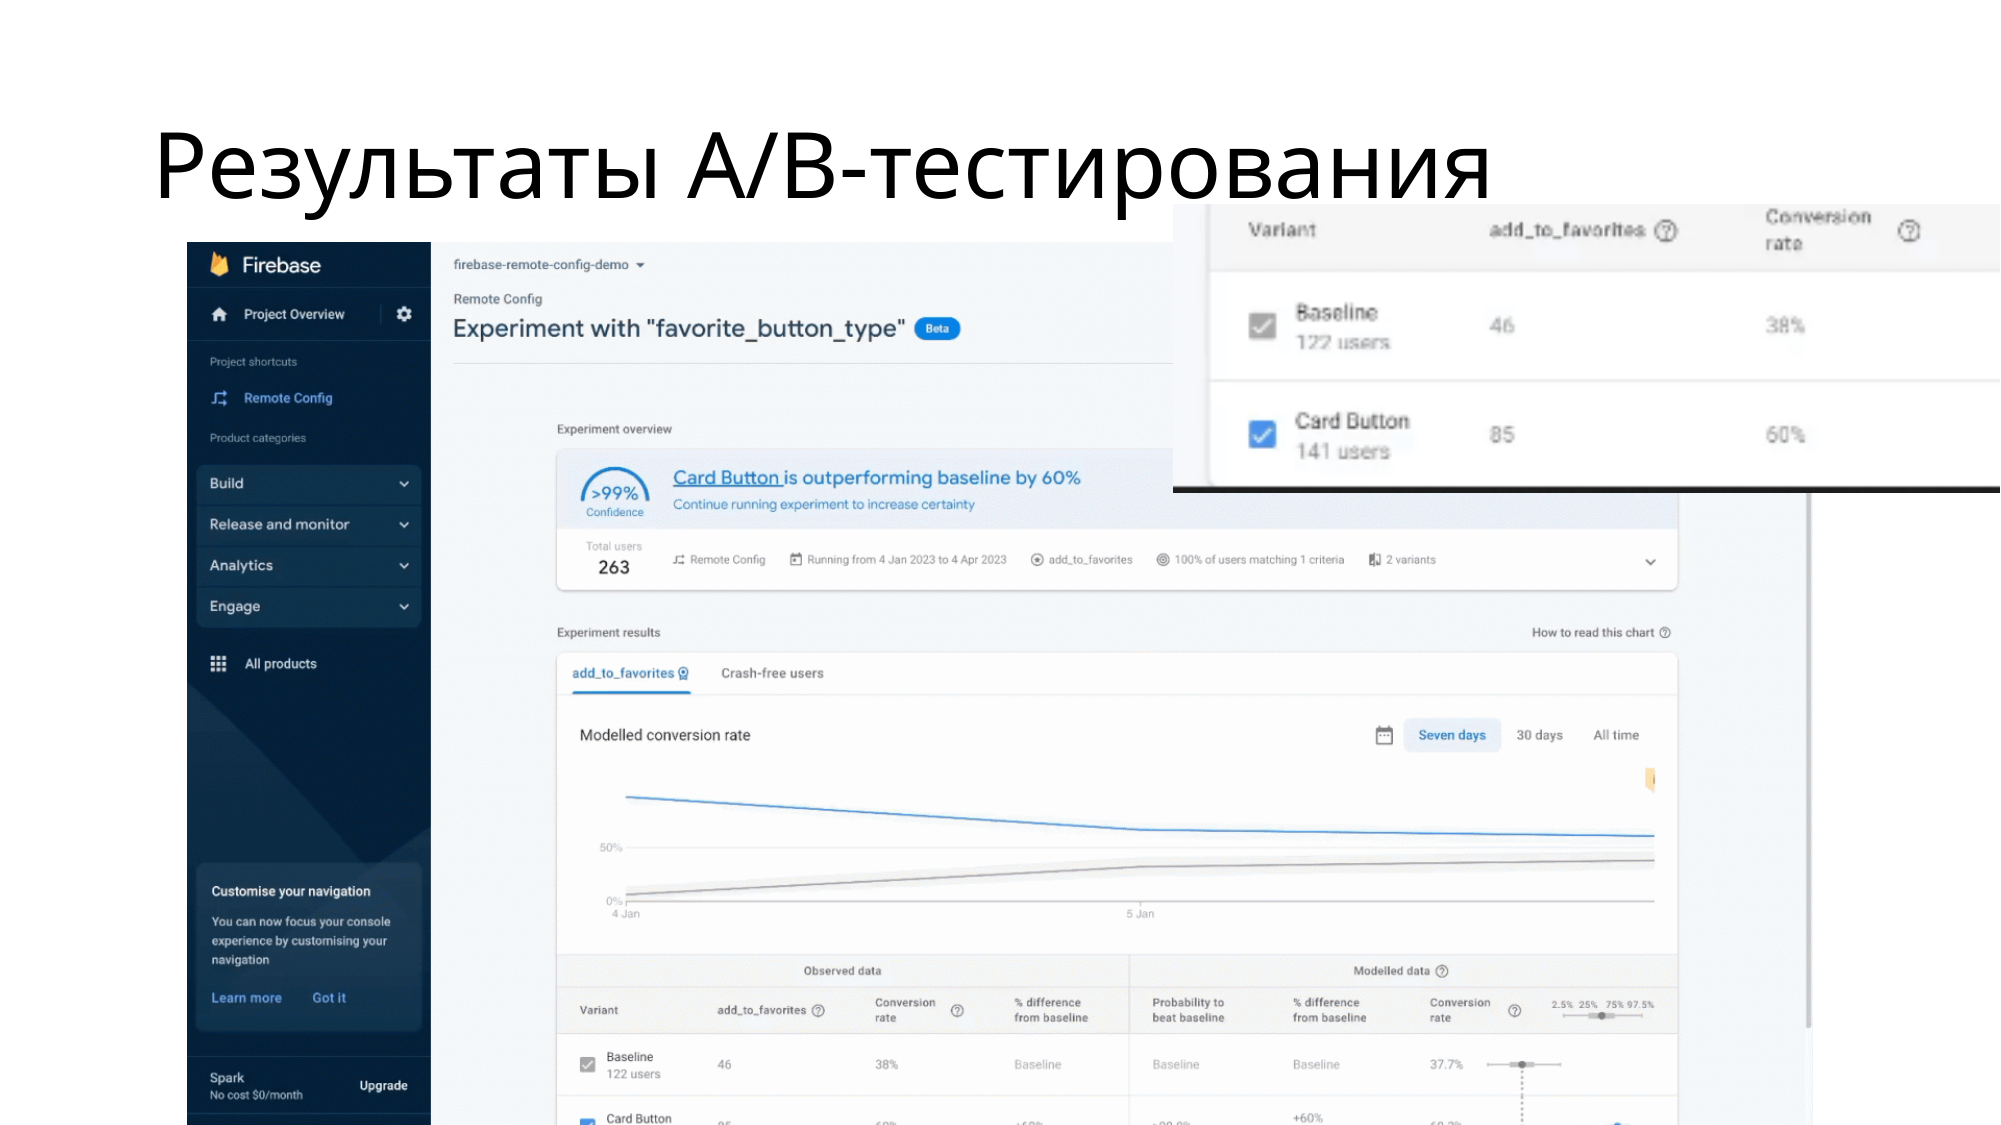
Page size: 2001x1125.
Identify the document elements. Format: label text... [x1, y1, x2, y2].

picture [187, 204, 2000, 1125]
title Результаты A/B-тестирования [137, 59, 1863, 278]
